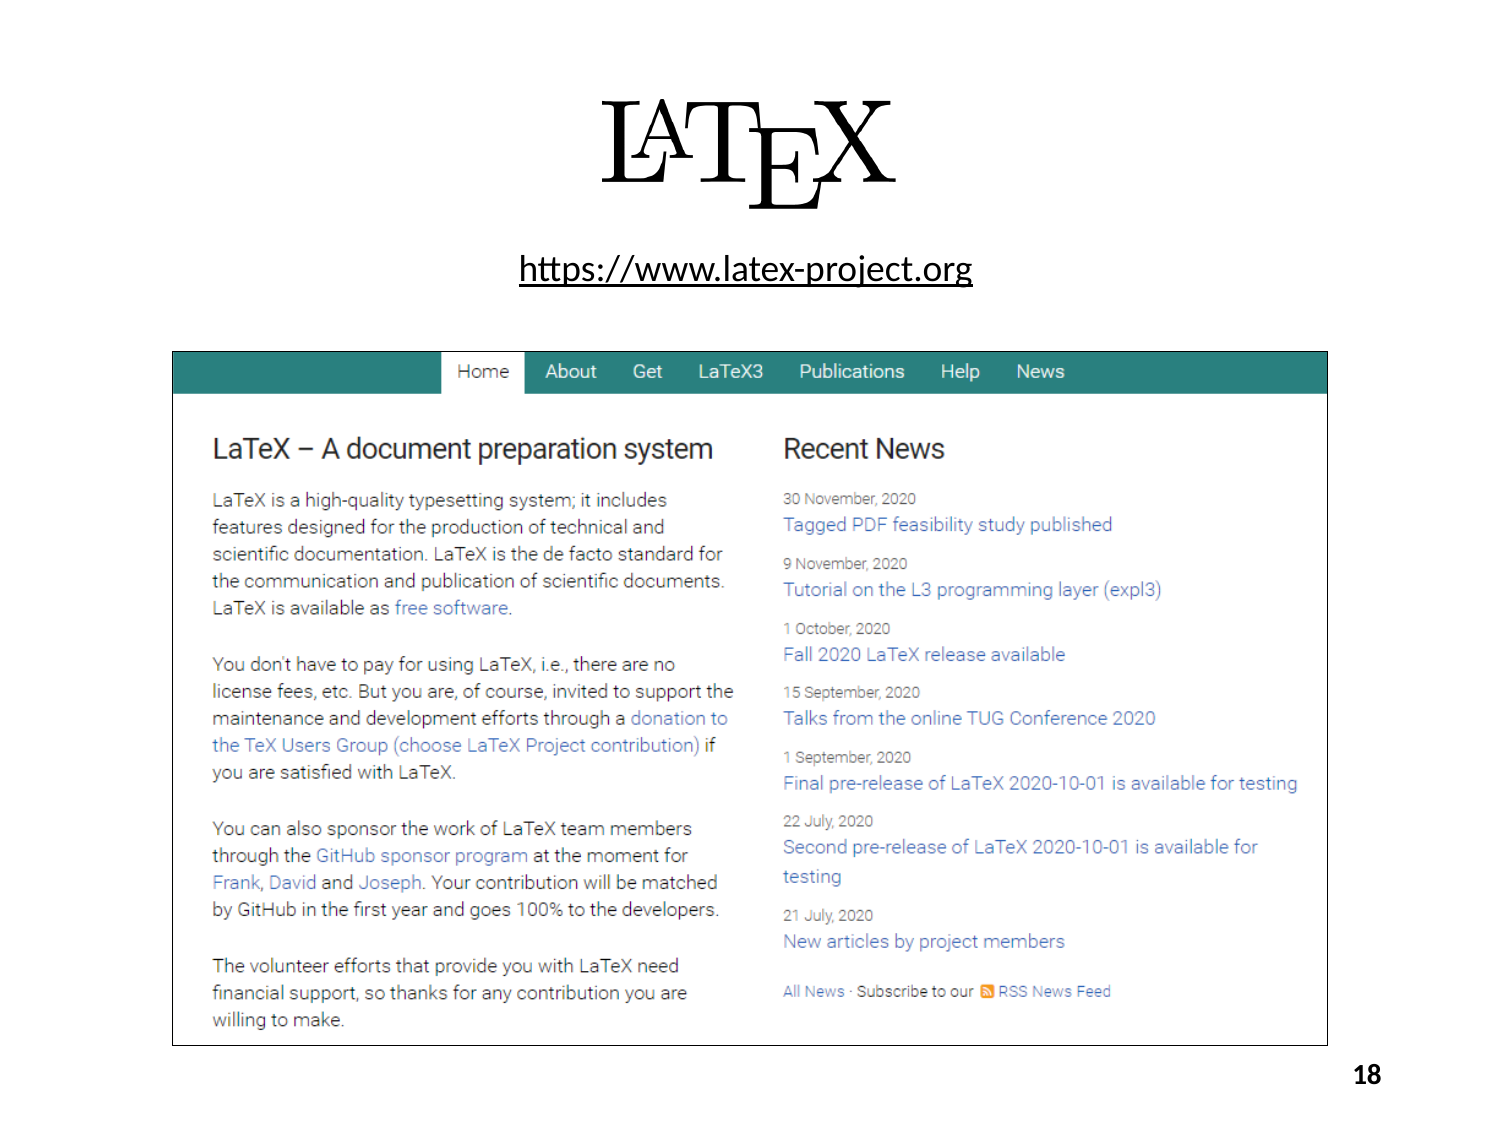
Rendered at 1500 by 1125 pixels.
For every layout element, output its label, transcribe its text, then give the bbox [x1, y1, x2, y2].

picture [172, 351, 1328, 1046]
text_box https://www.latex-project.org [491, 236, 1009, 297]
picture [595, 92, 905, 215]
slide_number 18 [1059, 1042, 1397, 1103]
